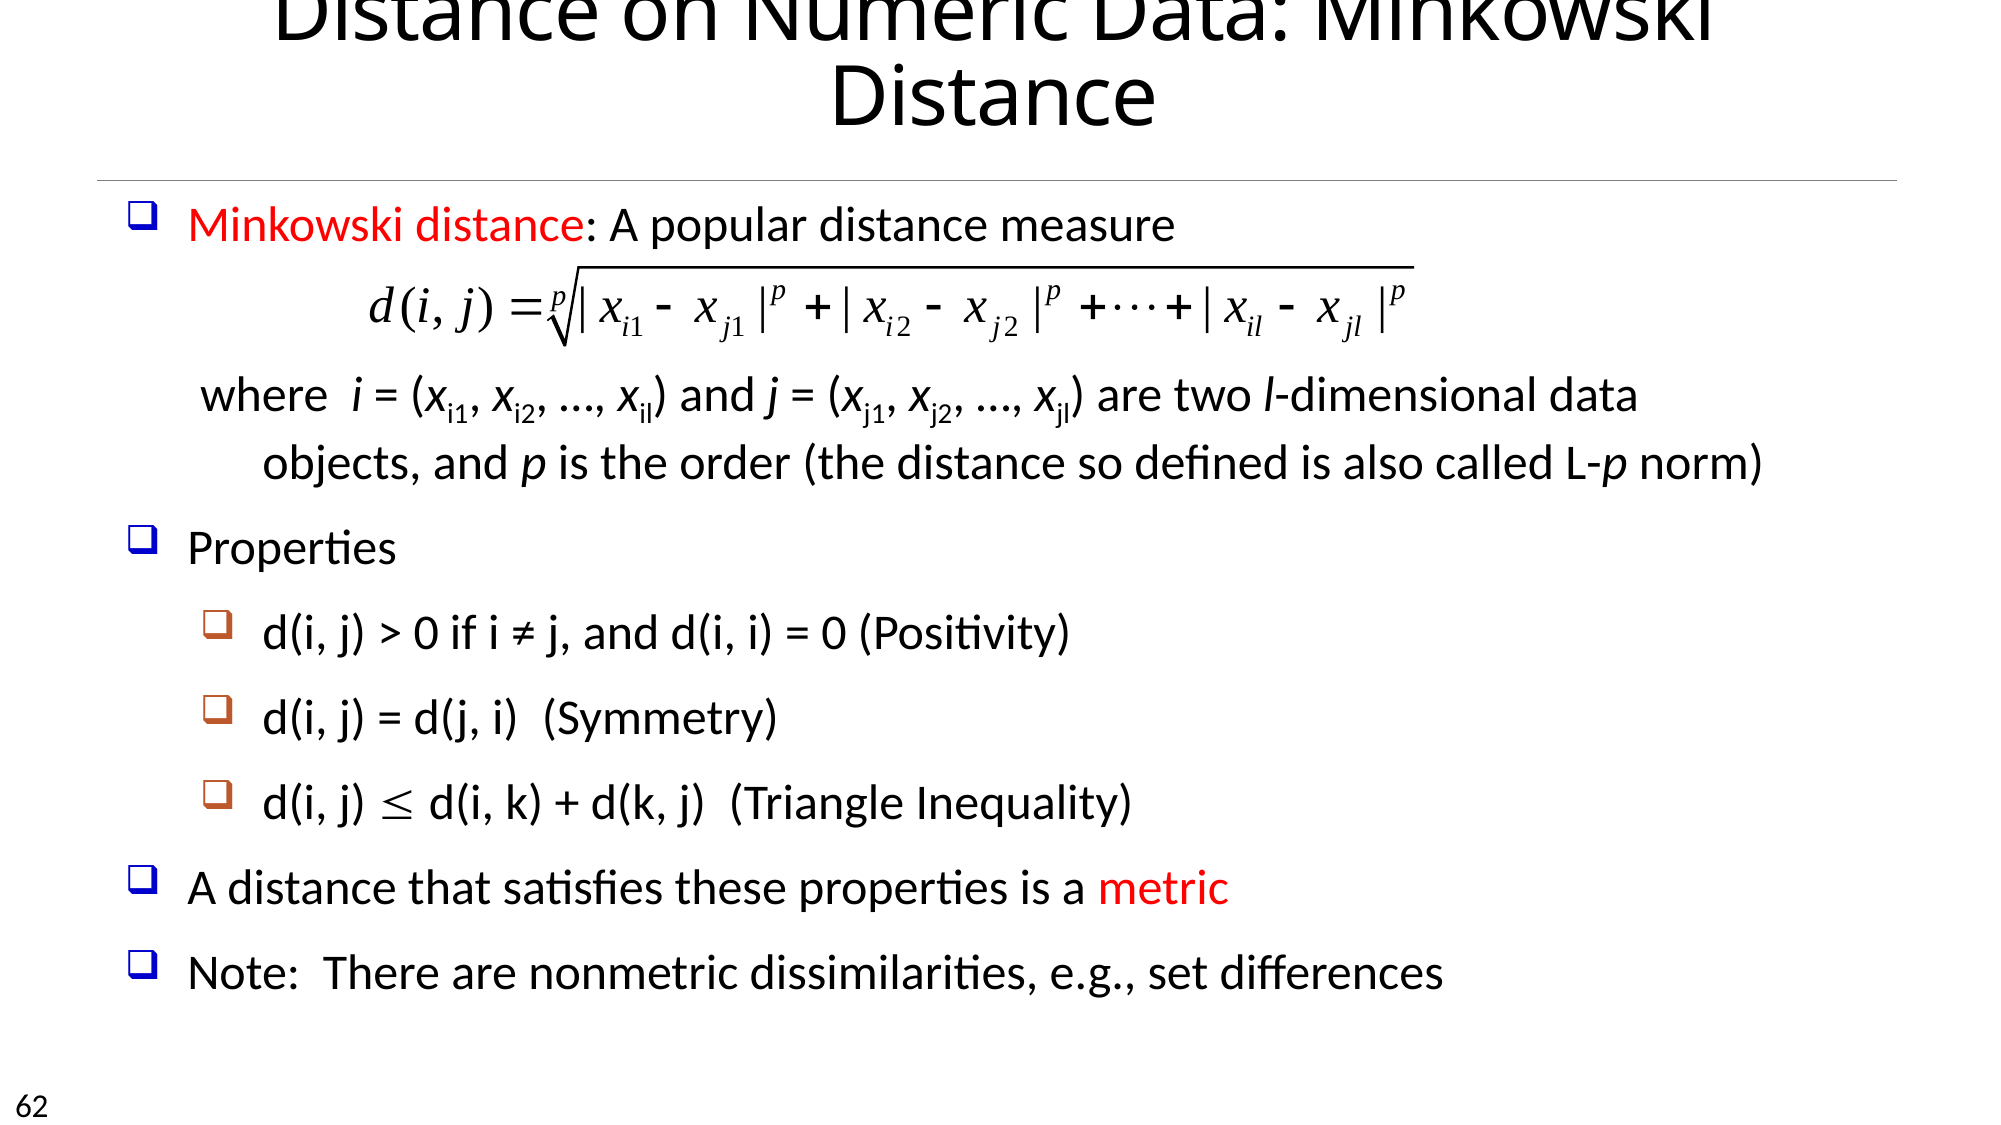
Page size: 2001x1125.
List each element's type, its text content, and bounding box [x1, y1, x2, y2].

title Distance on Numeric Data: Minkowski Distance [81, 37, 1906, 150]
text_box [359, 253, 1425, 358]
list Minkowski distance: A popular distance measure where i = (xi1, xi2, …, xil) and j = (xj1, xj2, …, xjl) are two l-dimensional data objects, and p is the order (the distance so defined is also called L-p norm) Properties d(i, j) > 0 if i ≠ j, and d(i, i) = 0 (Positivity) d(i, j) = d(j, i) (Symmetry) d(i, j)  d(i, k) + d(k, j) (Triangle Inequality) A distance that satisfies these properties is a metric Note: There are nonmetric dissimilarities, e.g., set differences [109, 183, 1820, 1074]
